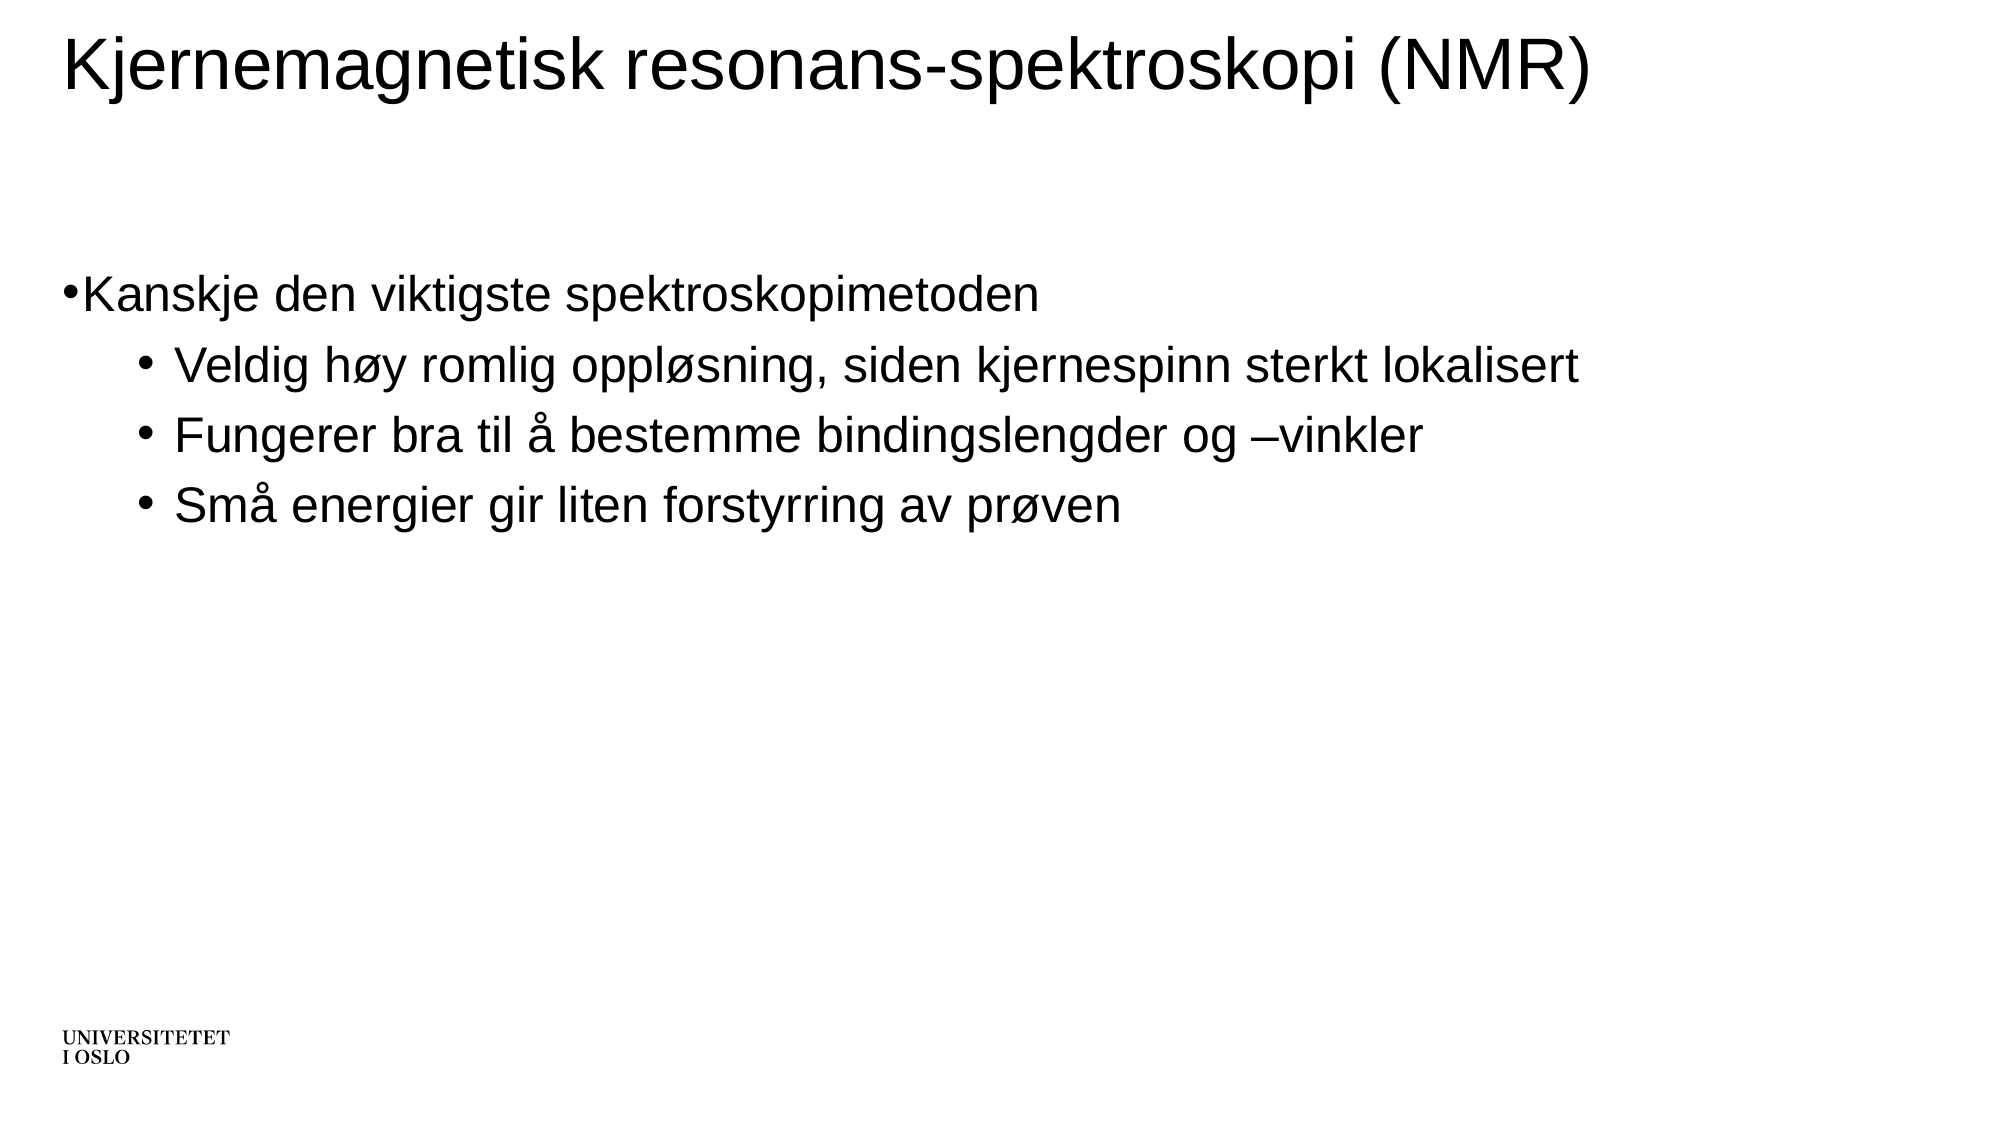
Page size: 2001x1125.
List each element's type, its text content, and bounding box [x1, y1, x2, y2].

list Kanskje den viktigste spektroskopimetoden Veldig høy romlig oppløsning, siden kjernespinn sterkt lokalisert Fungerer bra til å bestemme bindingslengder og –vinkler Små energier gir liten forstyrring av prøven [62, 177, 1938, 994]
picture [62, 1030, 230, 1064]
title Kjernemagnetisk resonans-spektroskopi (NMR) [62, 26, 1938, 151]
